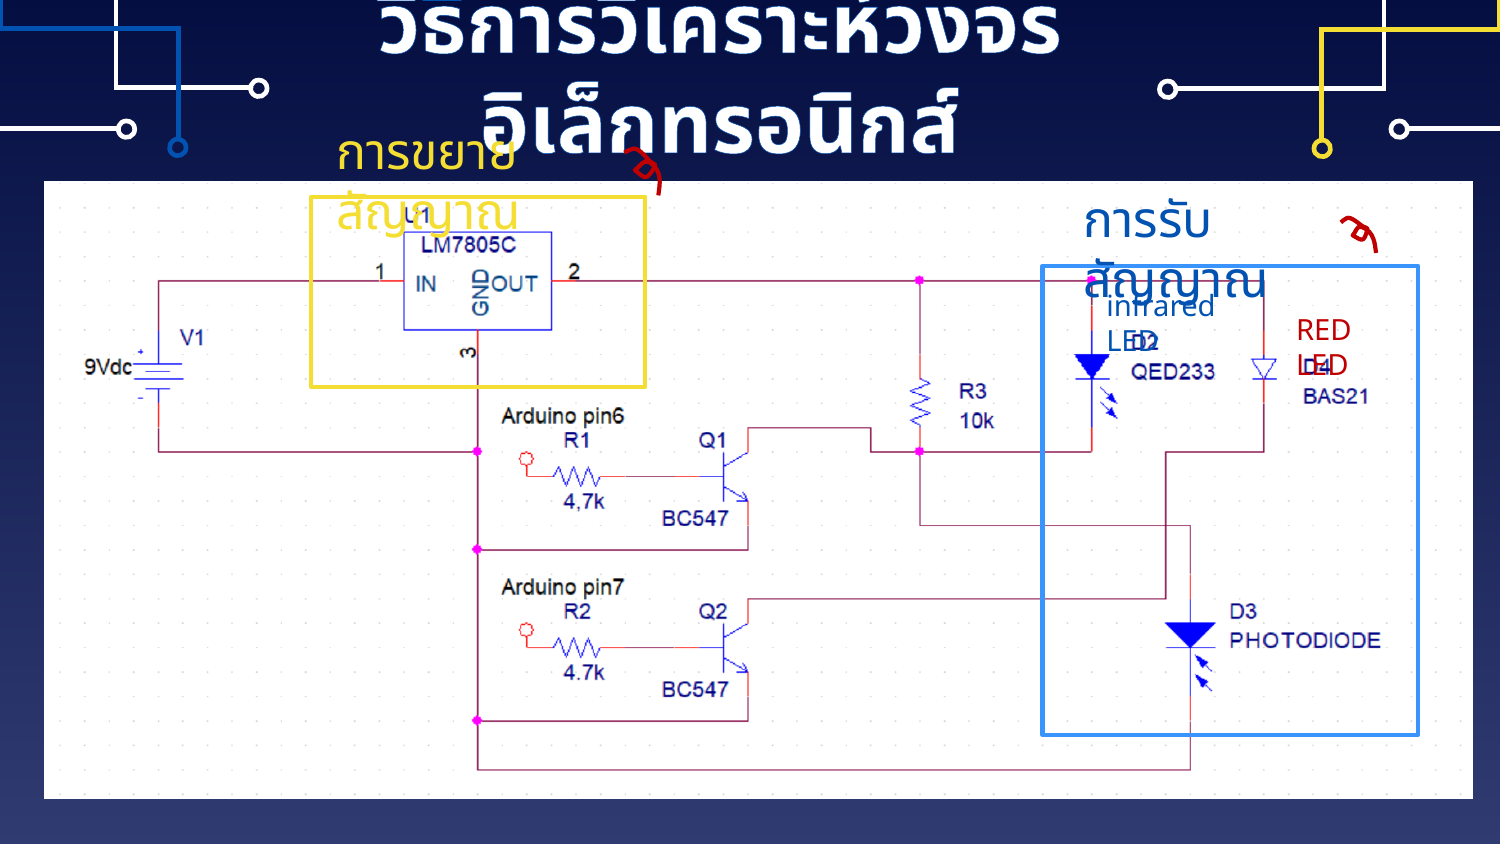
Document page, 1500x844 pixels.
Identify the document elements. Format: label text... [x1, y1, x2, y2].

text_box การขยายสัญญาณ [321, 112, 644, 181]
title วิธีการวิเคราะห์วงจรอิเล็กทรอนิกส์ [260, 30, 1179, 109]
text_box [623, 146, 662, 181]
picture [46, 183, 1472, 797]
